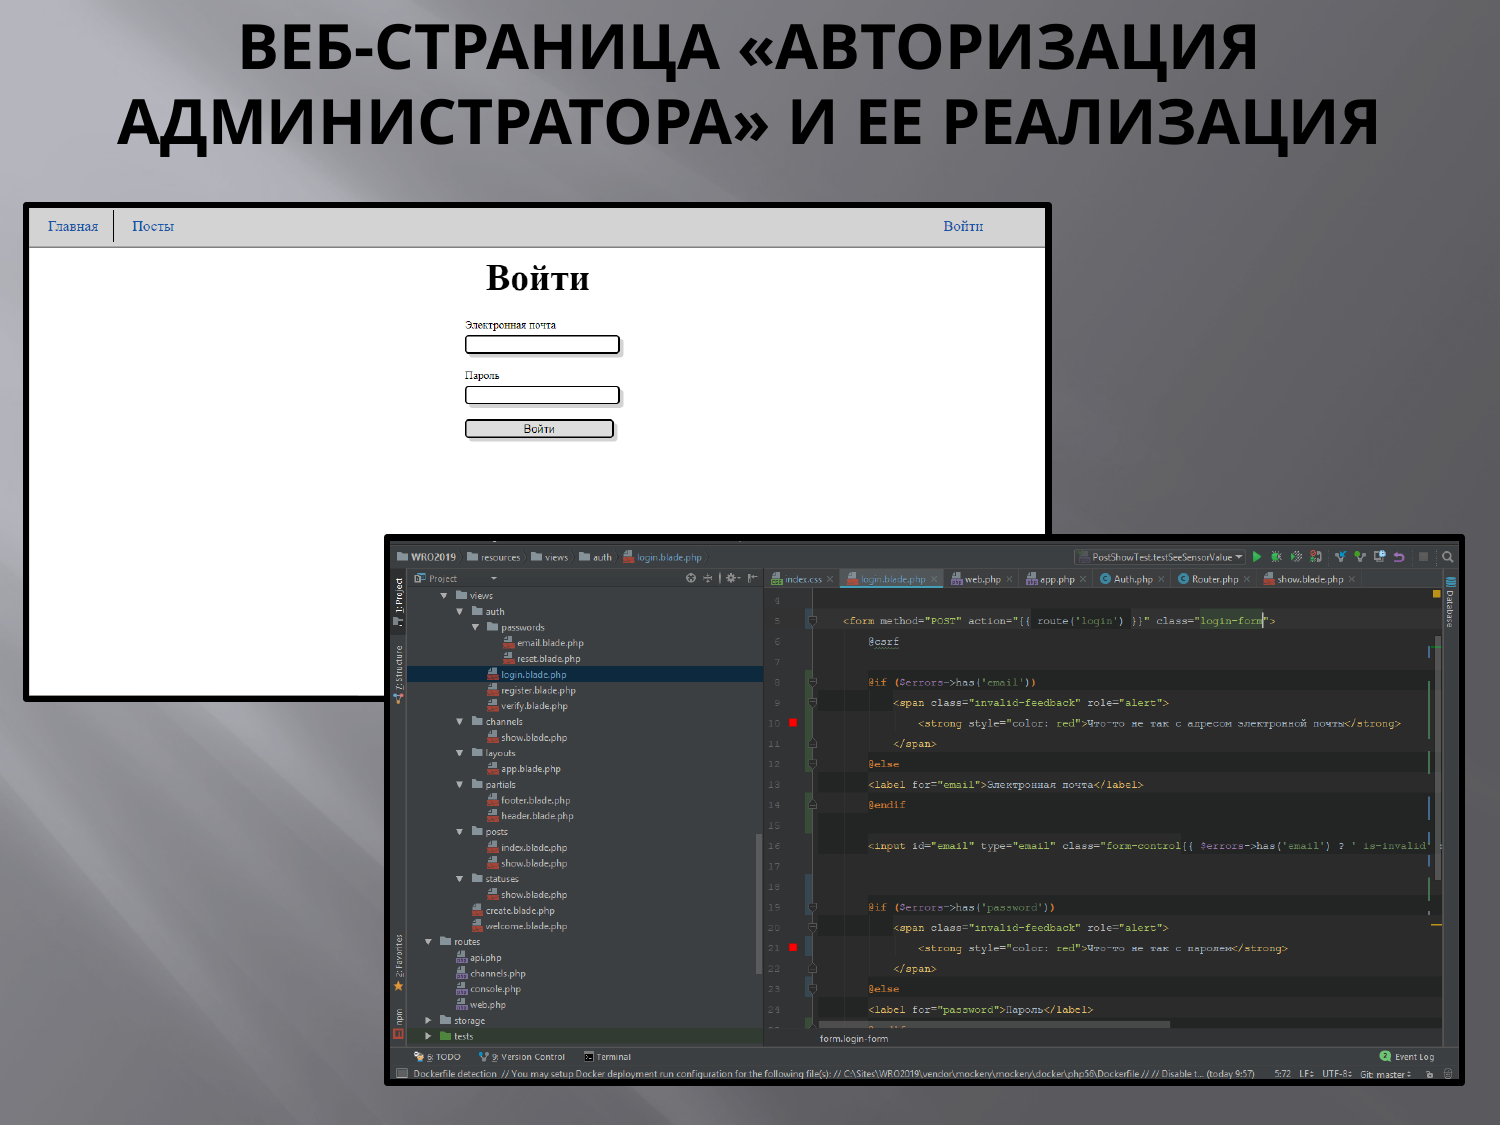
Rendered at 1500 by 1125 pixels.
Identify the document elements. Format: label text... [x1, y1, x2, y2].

picture [29, 207, 1459, 1080]
text_box ВЕБ-СТРАНИЦА «АВТОРИЗАЦИЯ АДМИНИСТРАТОРА» И ЕЕ РЕАЛИЗАЦИЯ [0, 0, 1500, 165]
